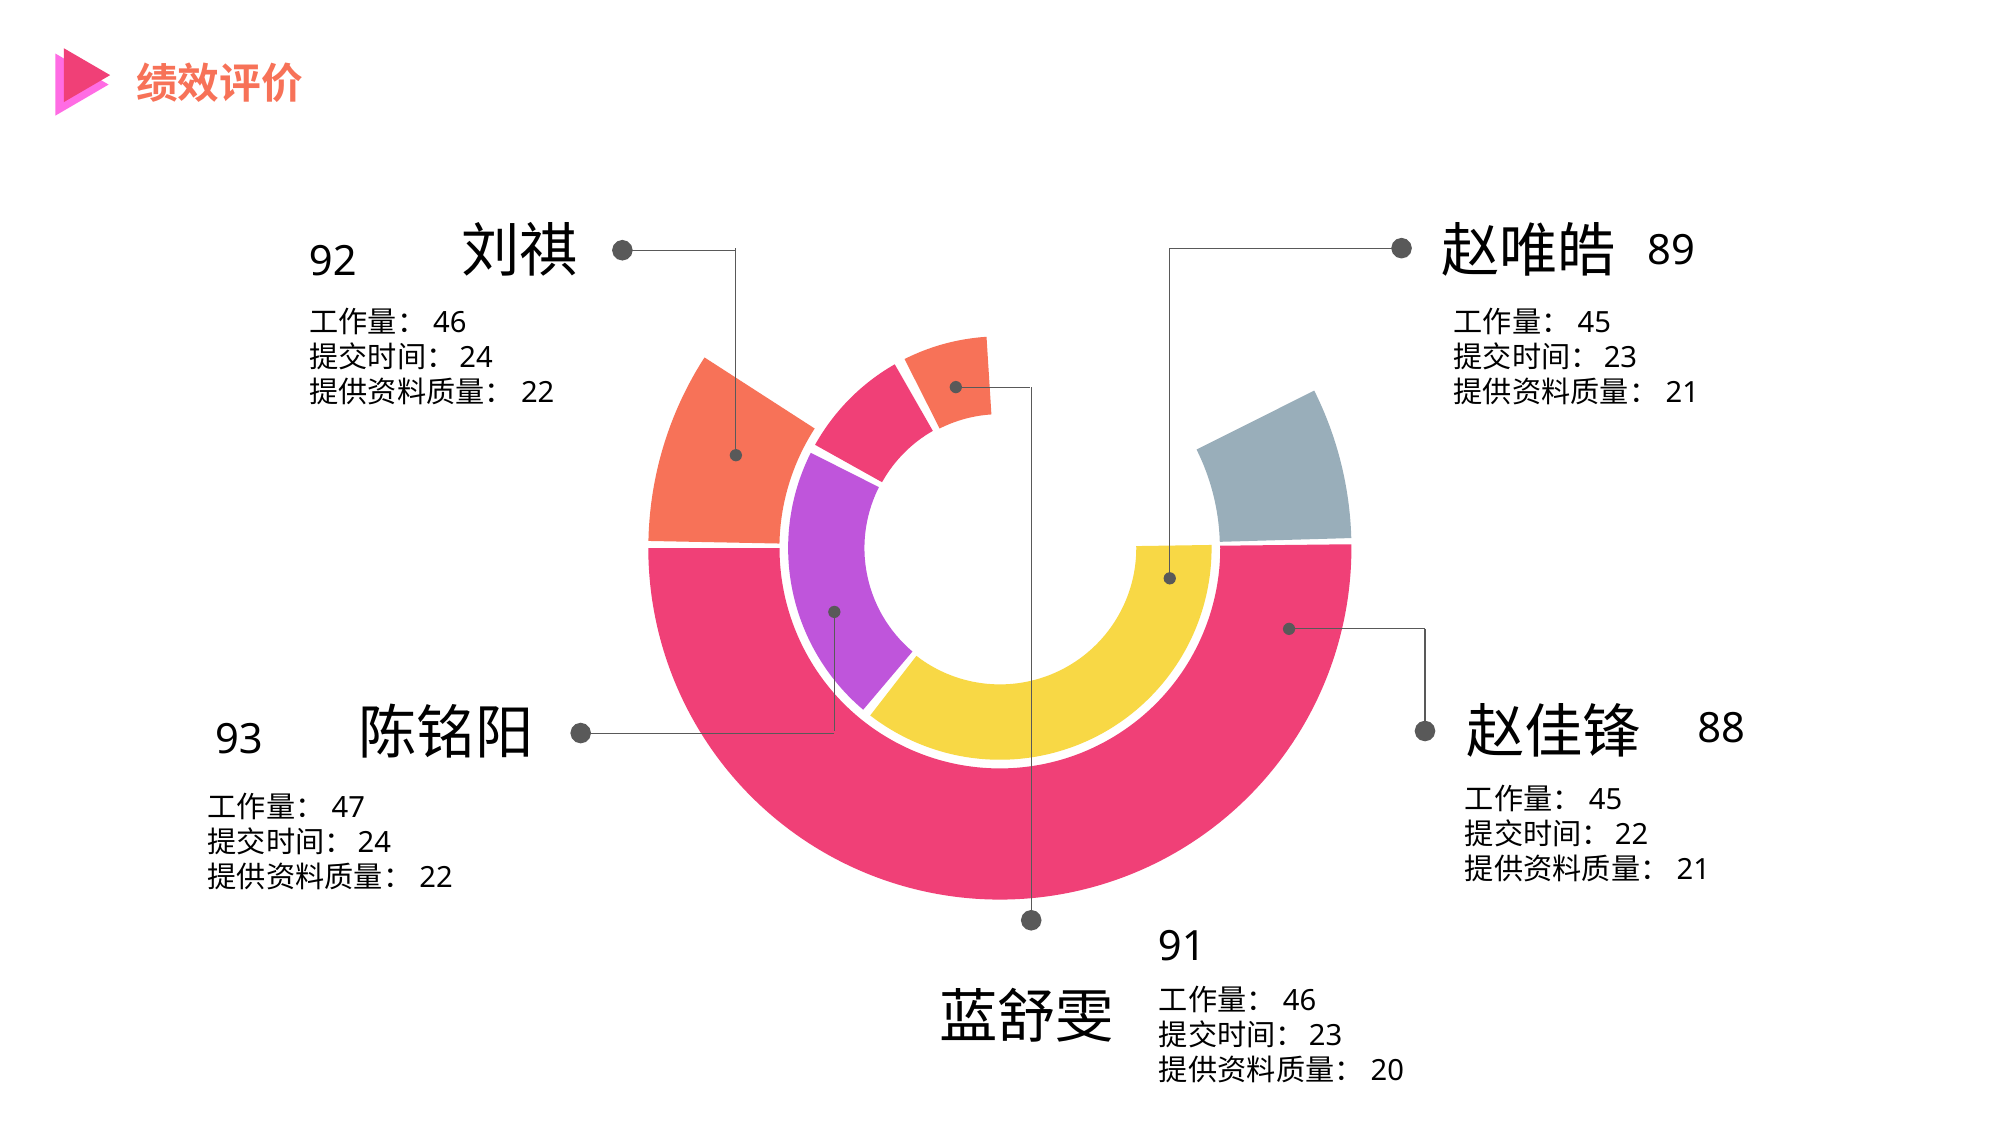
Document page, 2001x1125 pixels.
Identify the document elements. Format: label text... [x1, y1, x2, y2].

text_box [813, 362, 935, 484]
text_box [55, 48, 111, 116]
text_box 工作量：45 提交时间： 23 提供资料质量：21 [1439, 295, 1807, 416]
text_box [1218, 530, 1353, 543]
text_box 89 [1632, 215, 1895, 325]
text_box 工作量：47 提交时间： 24 提供资料质量：22 [192, 781, 561, 901]
text_box [752, 547, 955, 898]
text_box 工作量：46 提交时间： 24 提供资料质量：22 [294, 295, 782, 521]
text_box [575, 294, 783, 409]
text_box [647, 406, 817, 545]
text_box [1120, 297, 1451, 530]
text_box [868, 654, 955, 756]
text_box 赵佳锋 [1451, 687, 1656, 772]
text_box [1032, 543, 1213, 759]
text_box 陈铭阳 [343, 687, 549, 773]
text_box 91 [1143, 911, 1406, 1021]
text_box 88 [1682, 693, 1945, 803]
text_box 工作量：45 提交时间： 22 提供资料质量：21 [1450, 773, 1882, 893]
text_box 刘祺 [446, 205, 594, 290]
text_box [1032, 543, 1353, 900]
text_box 工作量：46 提交时间： 23 提供资料质量：20 [1144, 974, 1513, 1094]
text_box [648, 544, 768, 799]
text_box 蓝舒雯 [924, 971, 1129, 1056]
text_box [787, 451, 914, 712]
text_box [903, 335, 991, 430]
text_box 93 [200, 704, 463, 770]
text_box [1288, 628, 1425, 731]
text_box 赵唯皓 [1426, 205, 1631, 290]
text_box 绩效评价 [121, 48, 455, 114]
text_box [955, 387, 1030, 921]
text_box 92 [294, 226, 557, 337]
